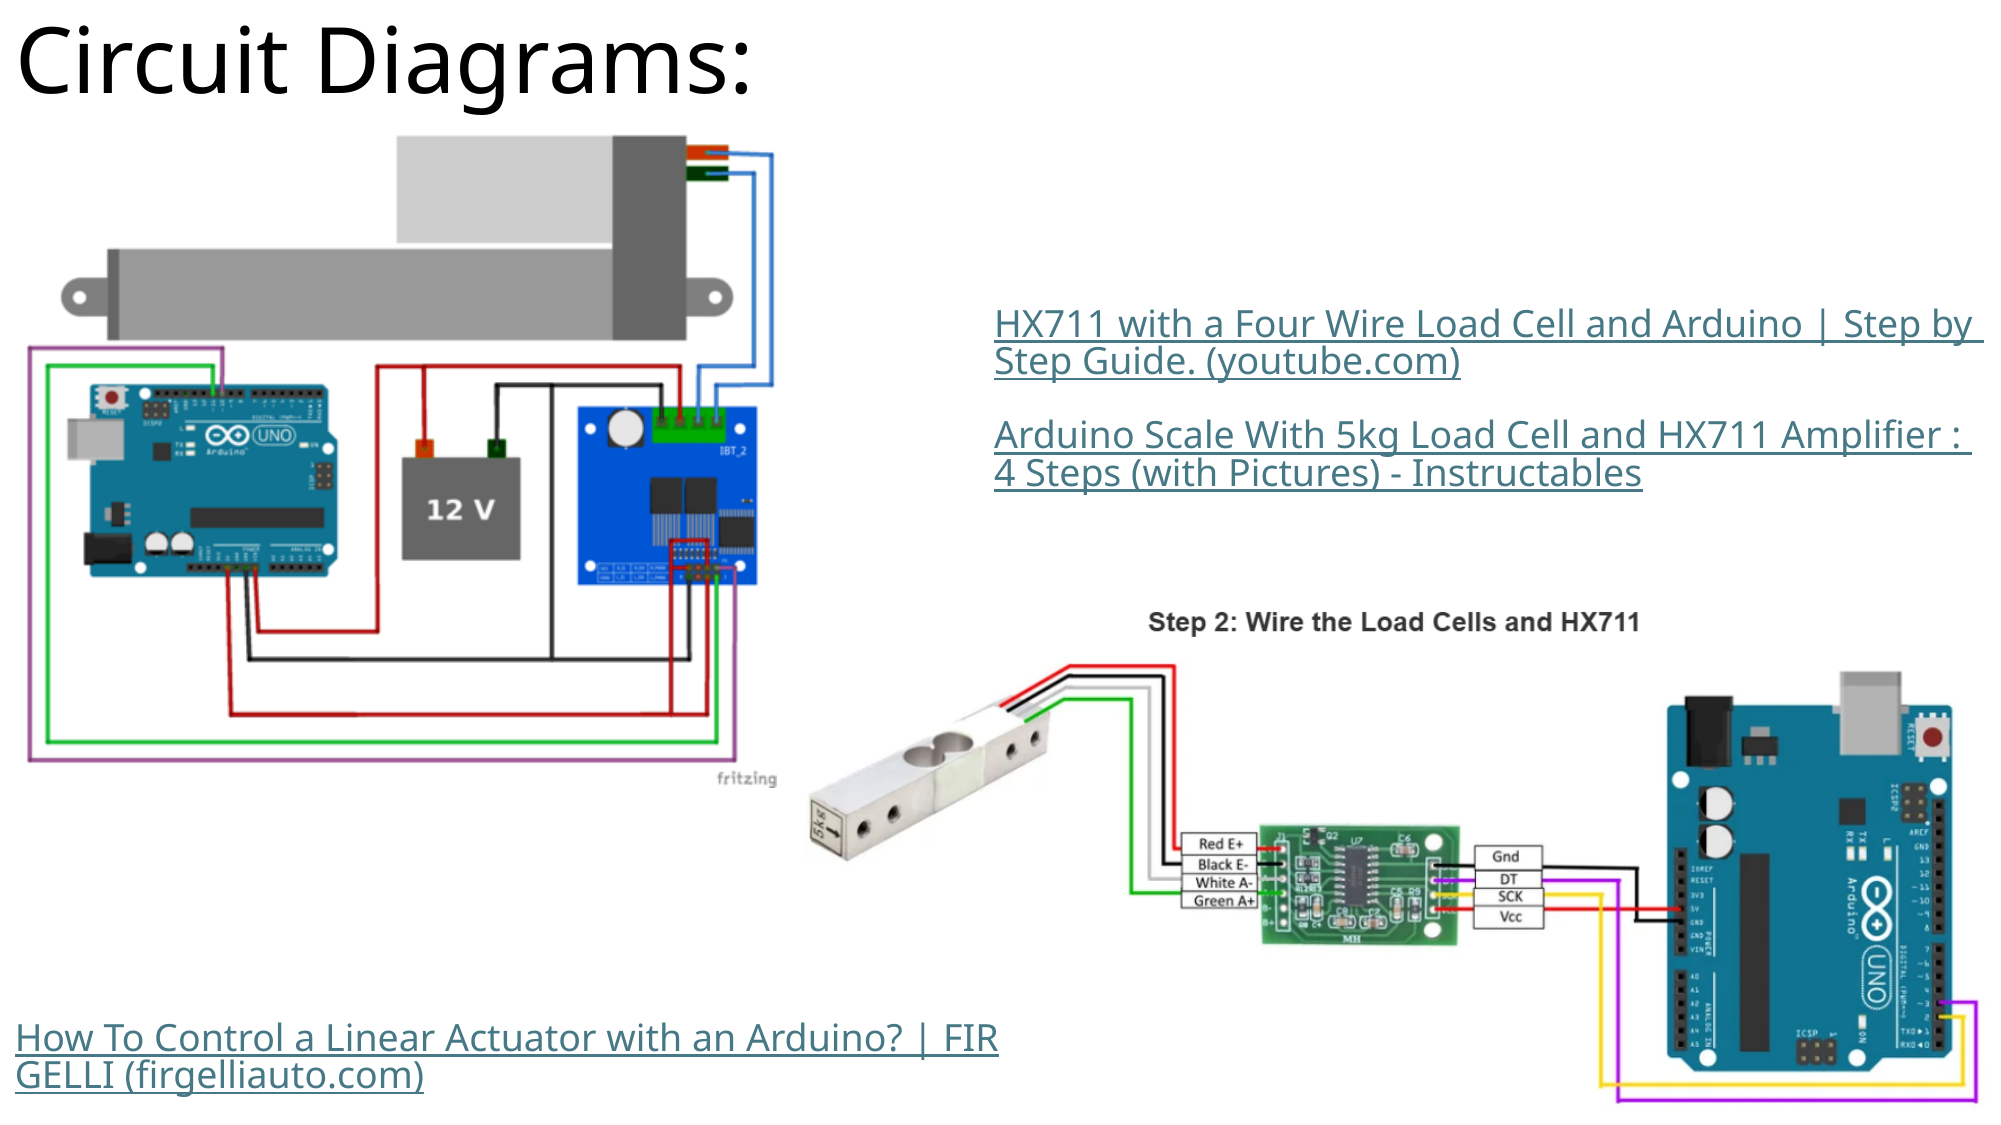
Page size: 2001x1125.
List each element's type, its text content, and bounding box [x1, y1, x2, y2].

picture [26, 126, 778, 789]
text_box Arduino Scale With 5kg Load Cell and HX711 Amplifier : 4 Steps (with Pictures) - Instructables [979, 404, 2000, 470]
text_box HX711 with a Four Wire Load Cell and Arduino | Step by Step Guide. (youtube.com) [979, 292, 2000, 359]
picture [802, 593, 2000, 1125]
text_box How To Control a Linear Actuator with an Arduino? | FIRGELLI (firgelliauto.com) [0, 1006, 802, 1073]
title Circuit Diagrams: [0, 0, 1725, 127]
